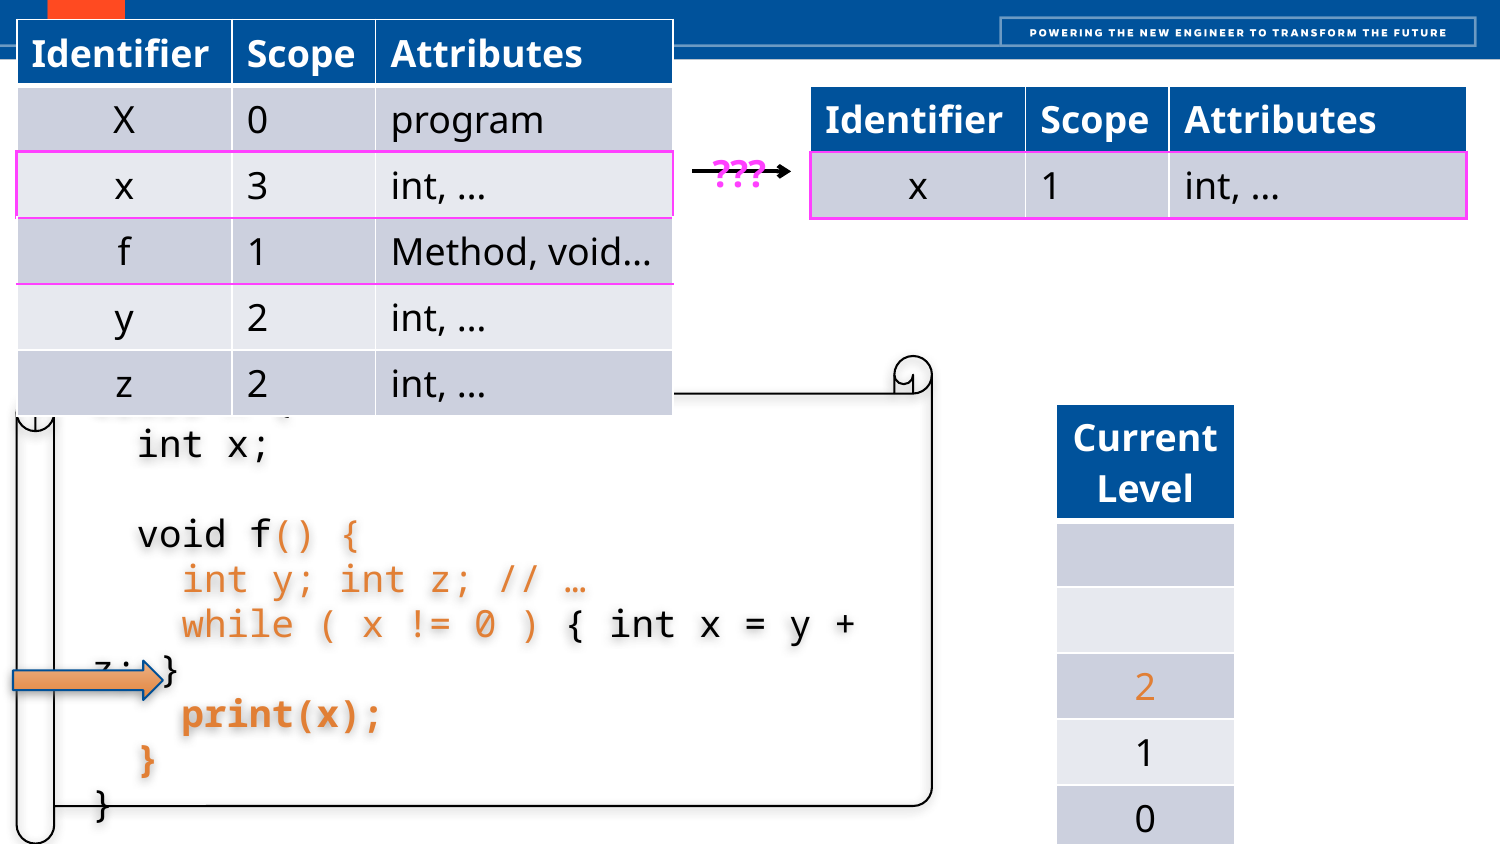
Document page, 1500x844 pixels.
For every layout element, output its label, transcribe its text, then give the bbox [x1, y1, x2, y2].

table_cell f [18, 219, 231, 283]
table_cell int, … [376, 153, 672, 217]
table_header Identifier [18, 20, 231, 83]
table_cell 2 [233, 285, 375, 349]
text_box class X { int x; void f() { int y; int z; // … while ( x != 0 ) { int x = y + z; } print(x); } } [15, 354, 933, 844]
table_header Current Level [1057, 405, 1234, 518]
text_box ??? [687, 142, 792, 203]
table_cell int, … [1170, 153, 1465, 217]
table_cell 2 [233, 351, 375, 415]
table_cell 2 [1057, 654, 1234, 718]
table_header Attributes [376, 20, 672, 83]
table_cell x [18, 153, 231, 217]
table_header Scope [233, 20, 375, 83]
table_cell [1057, 524, 1234, 586]
title Example [674, 86, 1414, 224]
table_cell 0 [1057, 786, 1234, 844]
table_cell y [18, 285, 231, 349]
table_cell [1057, 588, 1234, 652]
table_cell 3 [233, 153, 375, 217]
table_cell 1 [233, 219, 375, 283]
table_cell Method, void… [376, 219, 672, 283]
table_cell z [18, 351, 231, 415]
table_cell program [376, 88, 672, 150]
picture [0, 0, 1500, 87]
table_cell X [18, 88, 231, 150]
table_header Identifier [811, 87, 1025, 151]
table_cell int, … [376, 351, 672, 415]
text_box [11, 659, 164, 701]
table_cell 0 [233, 88, 375, 150]
table_cell 1 [1057, 720, 1234, 784]
table_cell x [812, 153, 1025, 217]
table_header Attributes [1170, 87, 1466, 151]
table_cell int, … [376, 285, 672, 349]
table_header Scope [1026, 87, 1168, 151]
table_cell 1 [1026, 153, 1168, 217]
